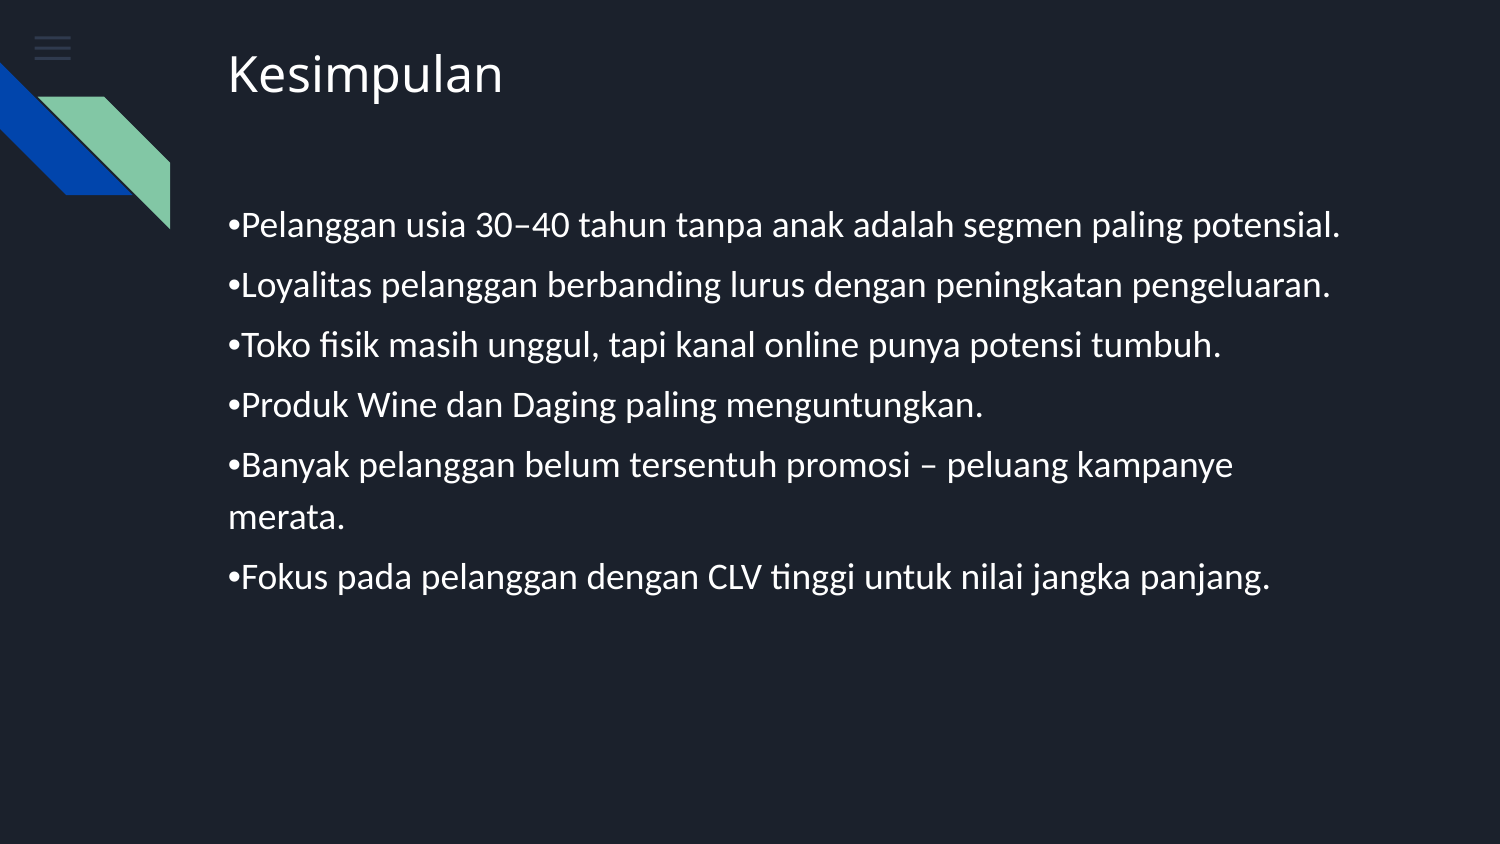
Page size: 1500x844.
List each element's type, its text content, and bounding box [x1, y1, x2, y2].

list •Pelanggan usia 30–40 tahun tanpa anak adalah segmen paling potensial. •Loyalitas pelanggan berbanding lurus dengan peningkatan pengeluaran. •Toko fisik masih unggul, tapi kanal online punya potensi tumbuh. •Produk Wine dan Daging paling menguntungkan. •Banyak pelanggan belum tersentuh promosi – peluang kampanye merata. •Fokus pada pelanggan dengan CLV tinggi untuk nilai jangka panjang. [212, 177, 1368, 735]
title Kesimpulan [212, 27, 1368, 177]
